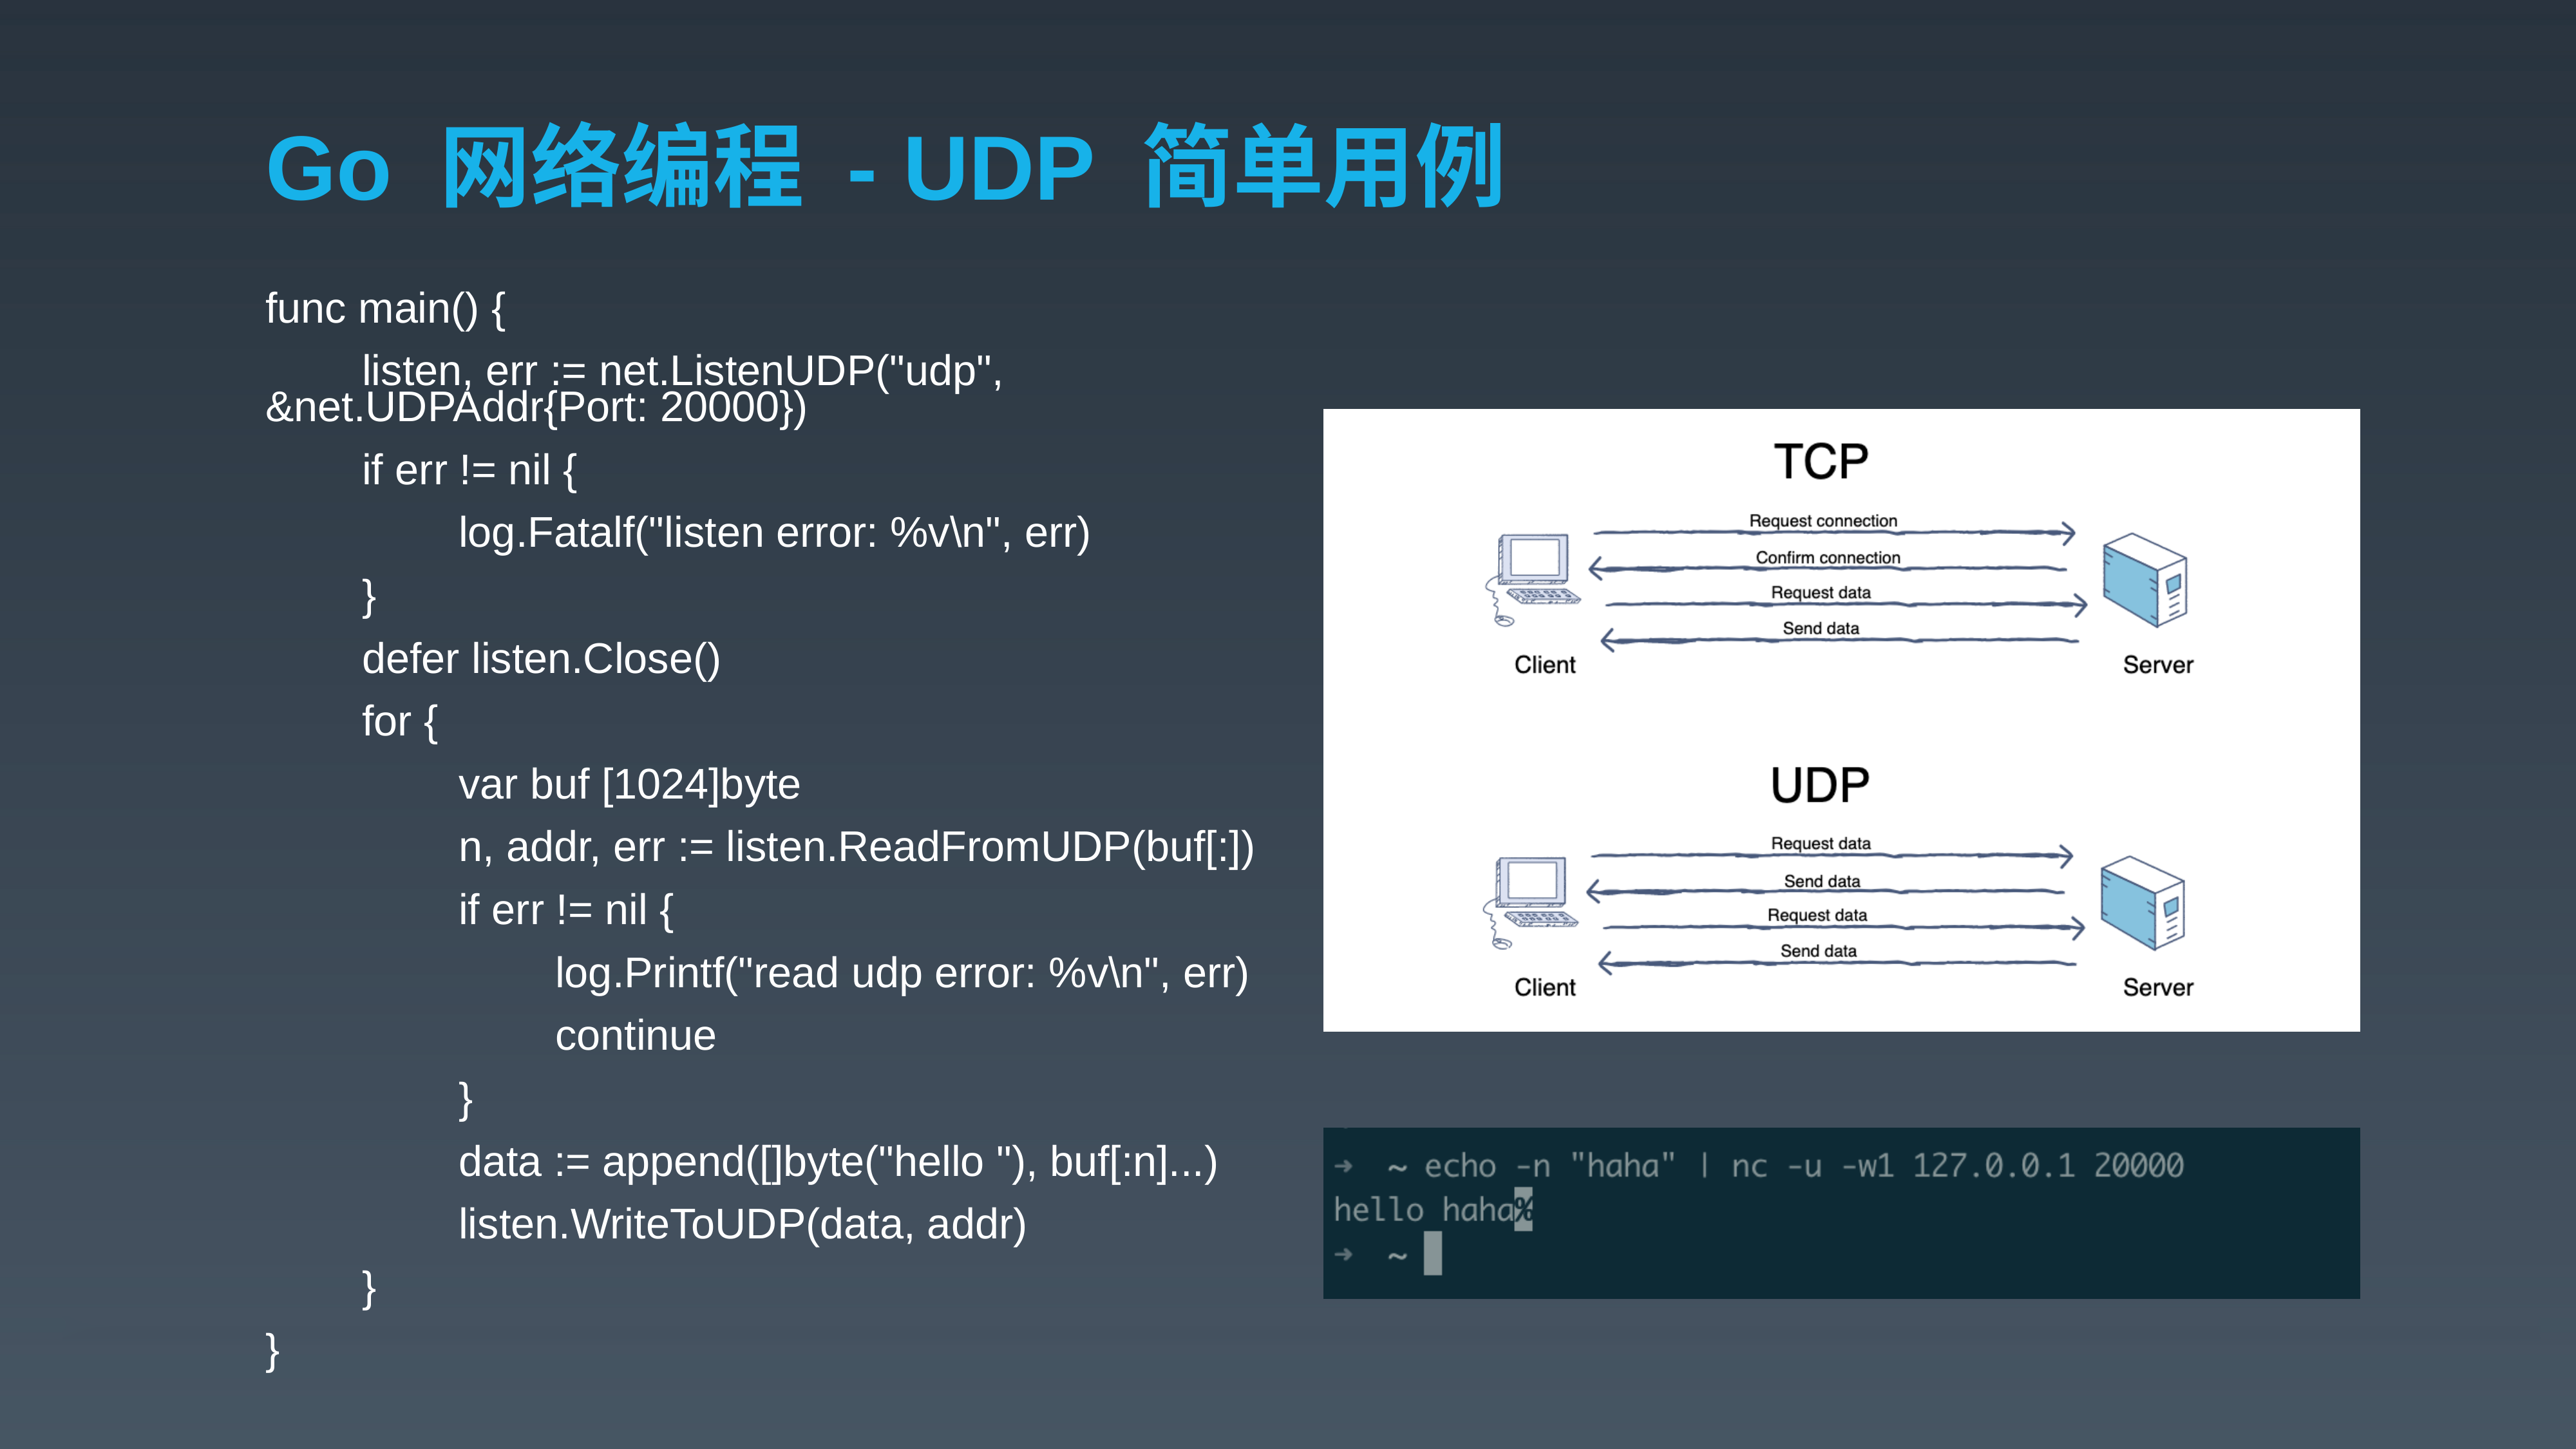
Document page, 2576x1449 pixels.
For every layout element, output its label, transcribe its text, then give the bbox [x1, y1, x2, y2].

title Go 网络编程 - UDP 简单用例 [260, 103, 2316, 243]
text_box [1361, 289, 2385, 1384]
list func main() { listen, err := net.ListenUDP("udp", &net.UDPAddr{Port: 20000}) if err != nil { log.Fatalf("listen error: %v\n", err) } defer listen.Close() for { var buf [1024]byte n, addr, err := listen.ReadFromUDP(buf[:]) if err != nil { log.Printf("read udp error: %v\n", err) continue } data := append([]byte("hello "), buf[:n]...) listen.WriteToUDP(data, addr) } } [260, 288, 1285, 1384]
picture [0, 0, 2576, 1449]
